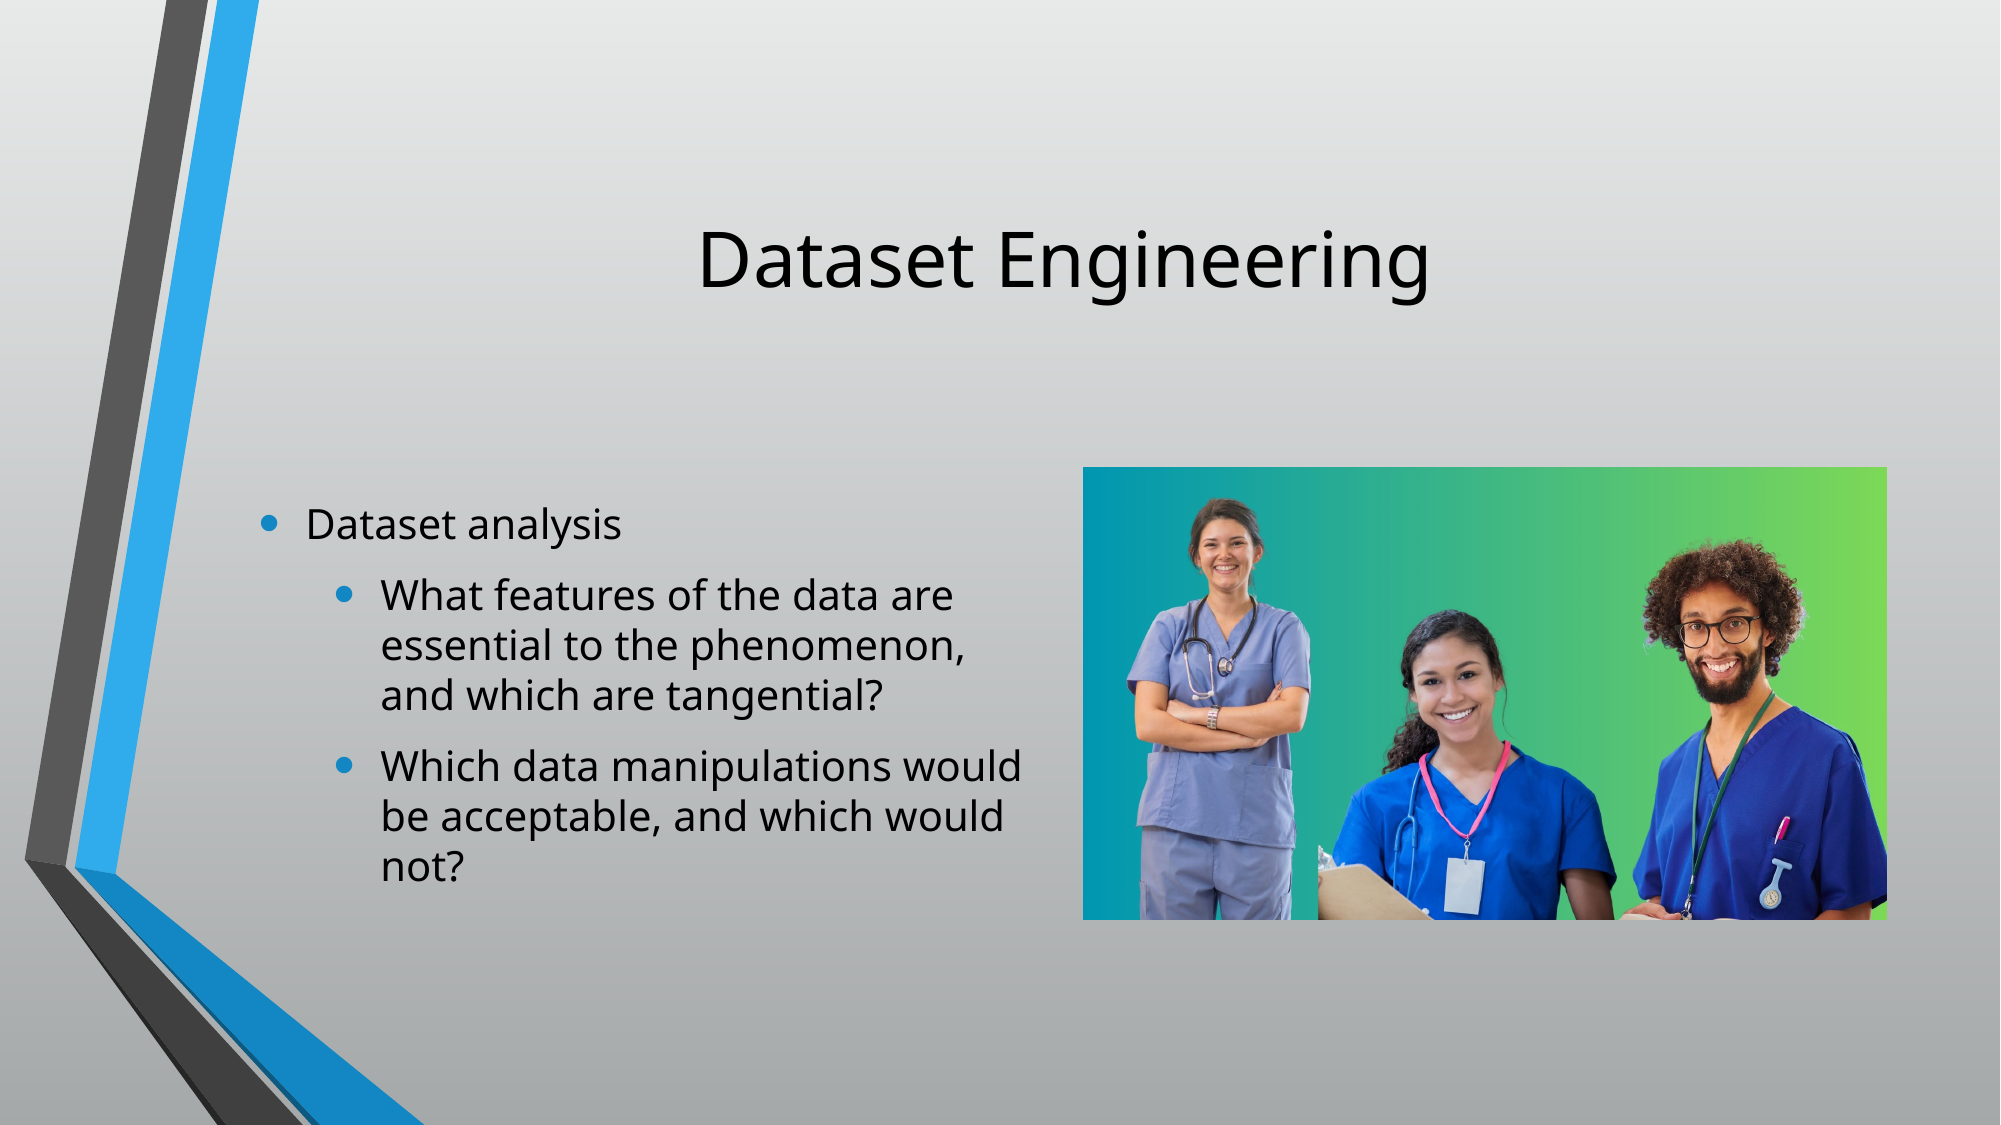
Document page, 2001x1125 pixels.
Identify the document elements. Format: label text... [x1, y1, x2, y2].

list Dataset analysis What features of the data are essential to the phenomenon, and which are tangential? Which data manipulations would be acceptable, and which would not? [243, 437, 1047, 950]
title Dataset Engineering [243, 112, 1887, 400]
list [1083, 467, 1888, 920]
